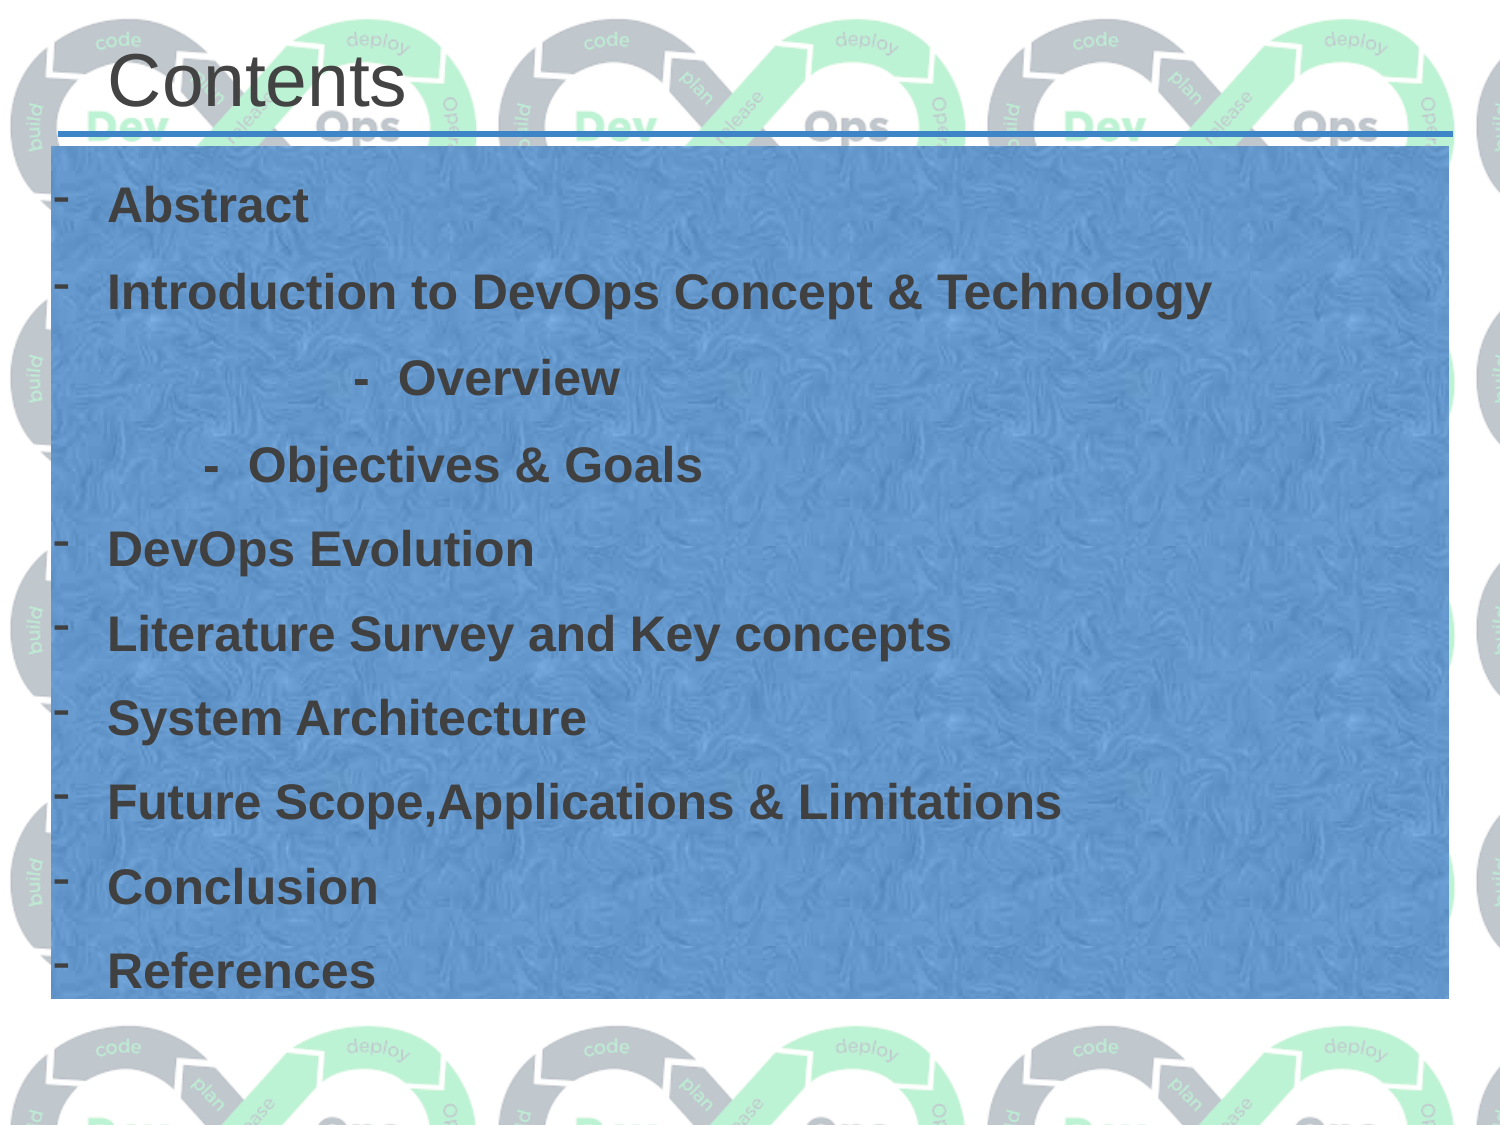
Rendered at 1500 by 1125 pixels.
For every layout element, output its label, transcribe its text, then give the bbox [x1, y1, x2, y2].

title Contents [105, 29, 463, 146]
text_box Abstract Introduction to DevOps Concept & Technology - Overview - Objectives & Goals DevOps Evolution Literature Survey and Key concepts System Architecture Future Scope,Applications & Limitations Conclusion References [51, 146, 1449, 999]
